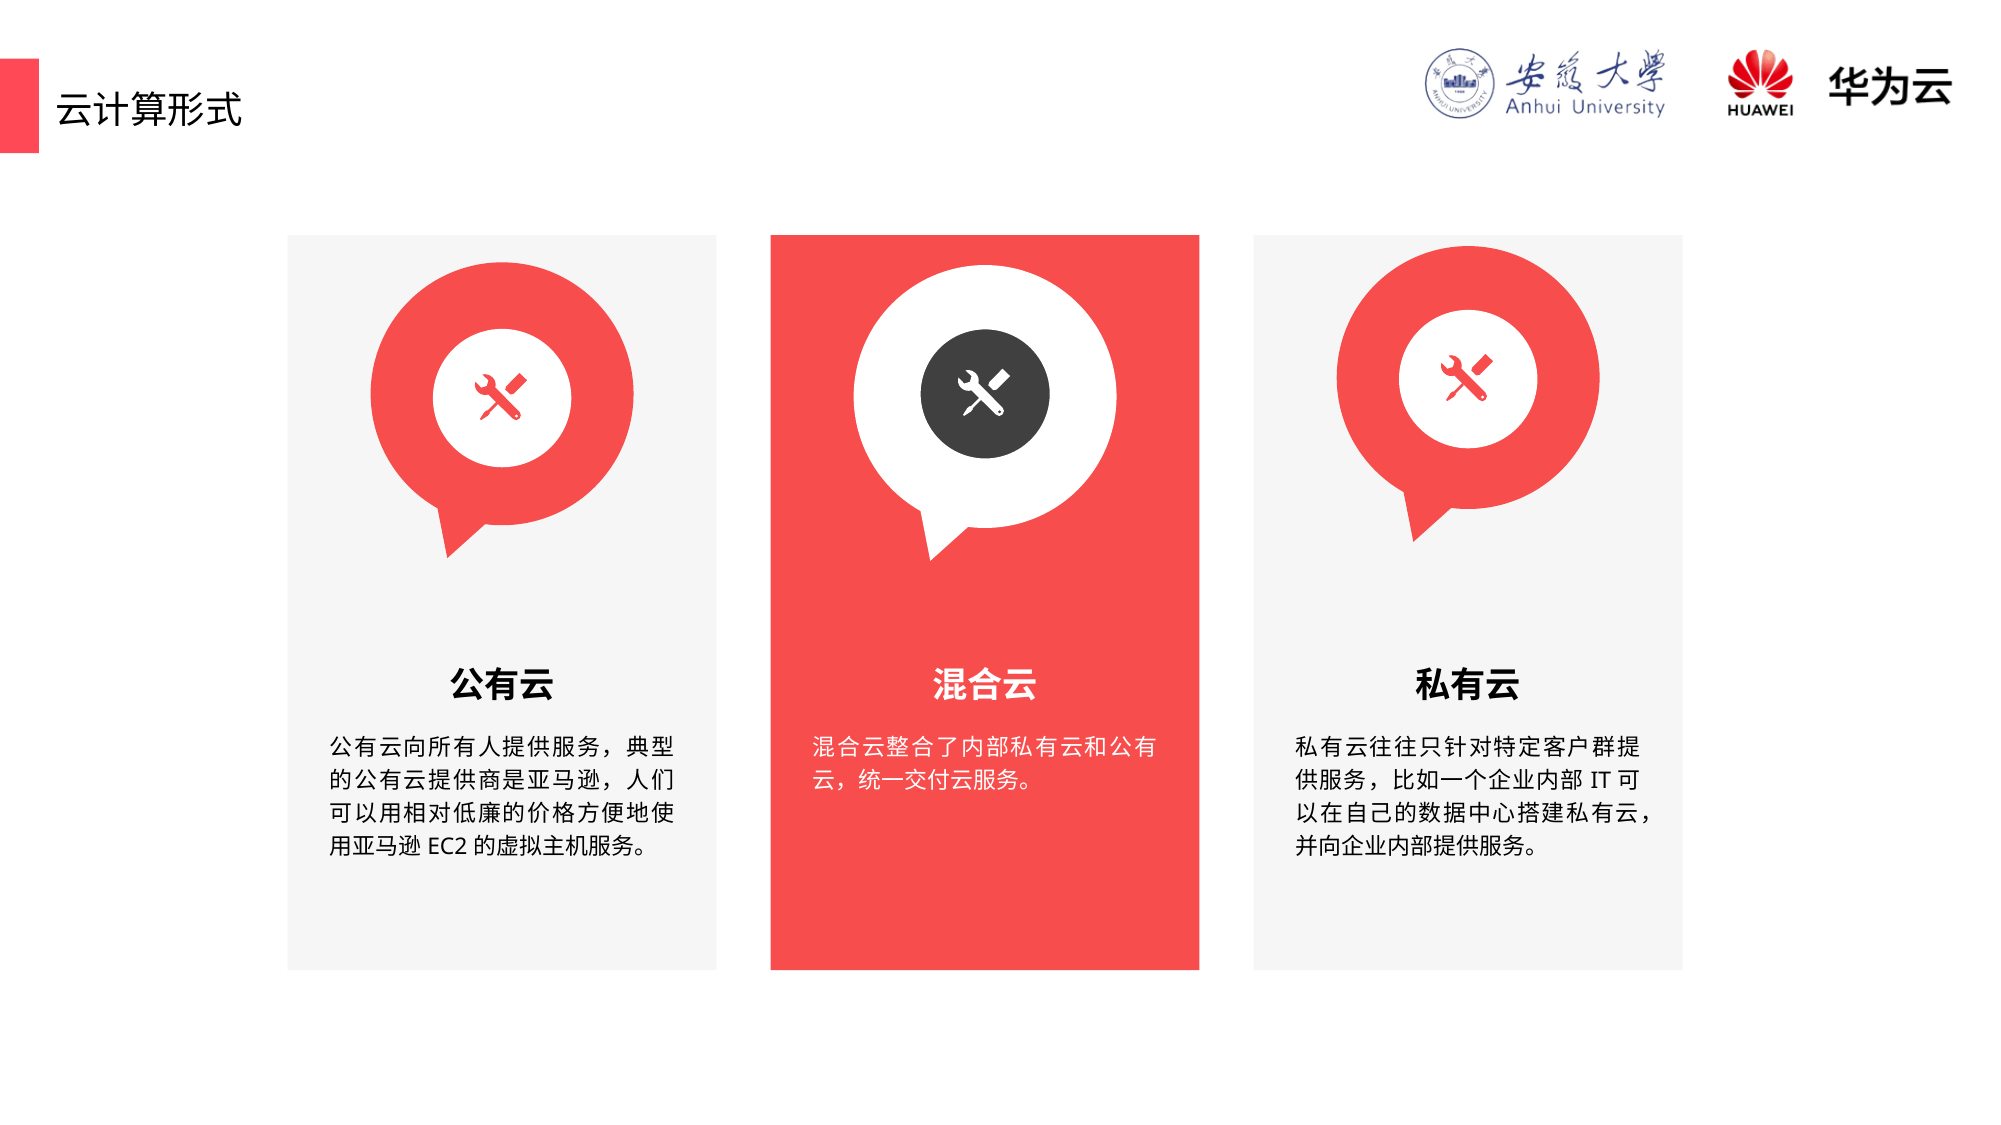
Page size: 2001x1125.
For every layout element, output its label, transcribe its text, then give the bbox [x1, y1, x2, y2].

text_box 云计算形式 [39, 58, 1931, 154]
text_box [287, 235, 1683, 971]
picture [1424, 48, 1666, 119]
picture [1726, 48, 1955, 119]
text_box [0, 58, 39, 154]
